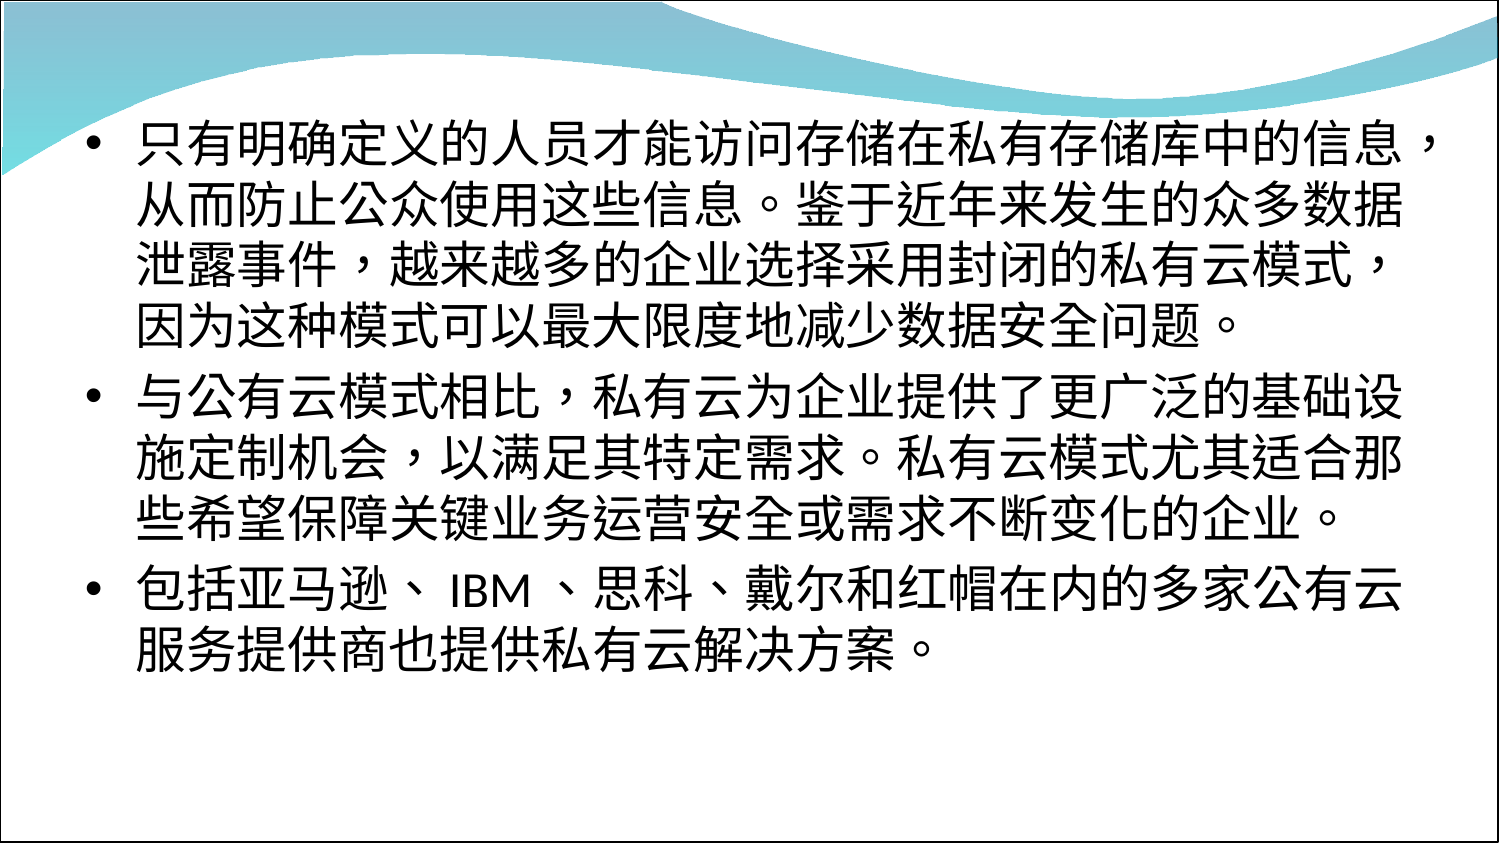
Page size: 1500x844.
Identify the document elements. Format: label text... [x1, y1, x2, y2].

list 只有明确定义的人员才能访问存储在私有存储库中的信息，从而防止公众使用这些信息。鉴于近年来发生的众多数据泄露事件，越来越多的企业选择采用封闭的私有云模式，因为这种模式可以最大限度地减少数据安全问题。 与公有云模式相比，私有云为企业提供了更广泛的基础设施定制机会，以满足其特定需求。私有云模式尤其适合那些希望保障关键业务运营安全或需求不断变化的企业。 包括亚马逊、IBM、思科、戴尔和红帽在内的多家公有云服务提供商也提供私有云解决方案。 [70, 104, 1425, 810]
